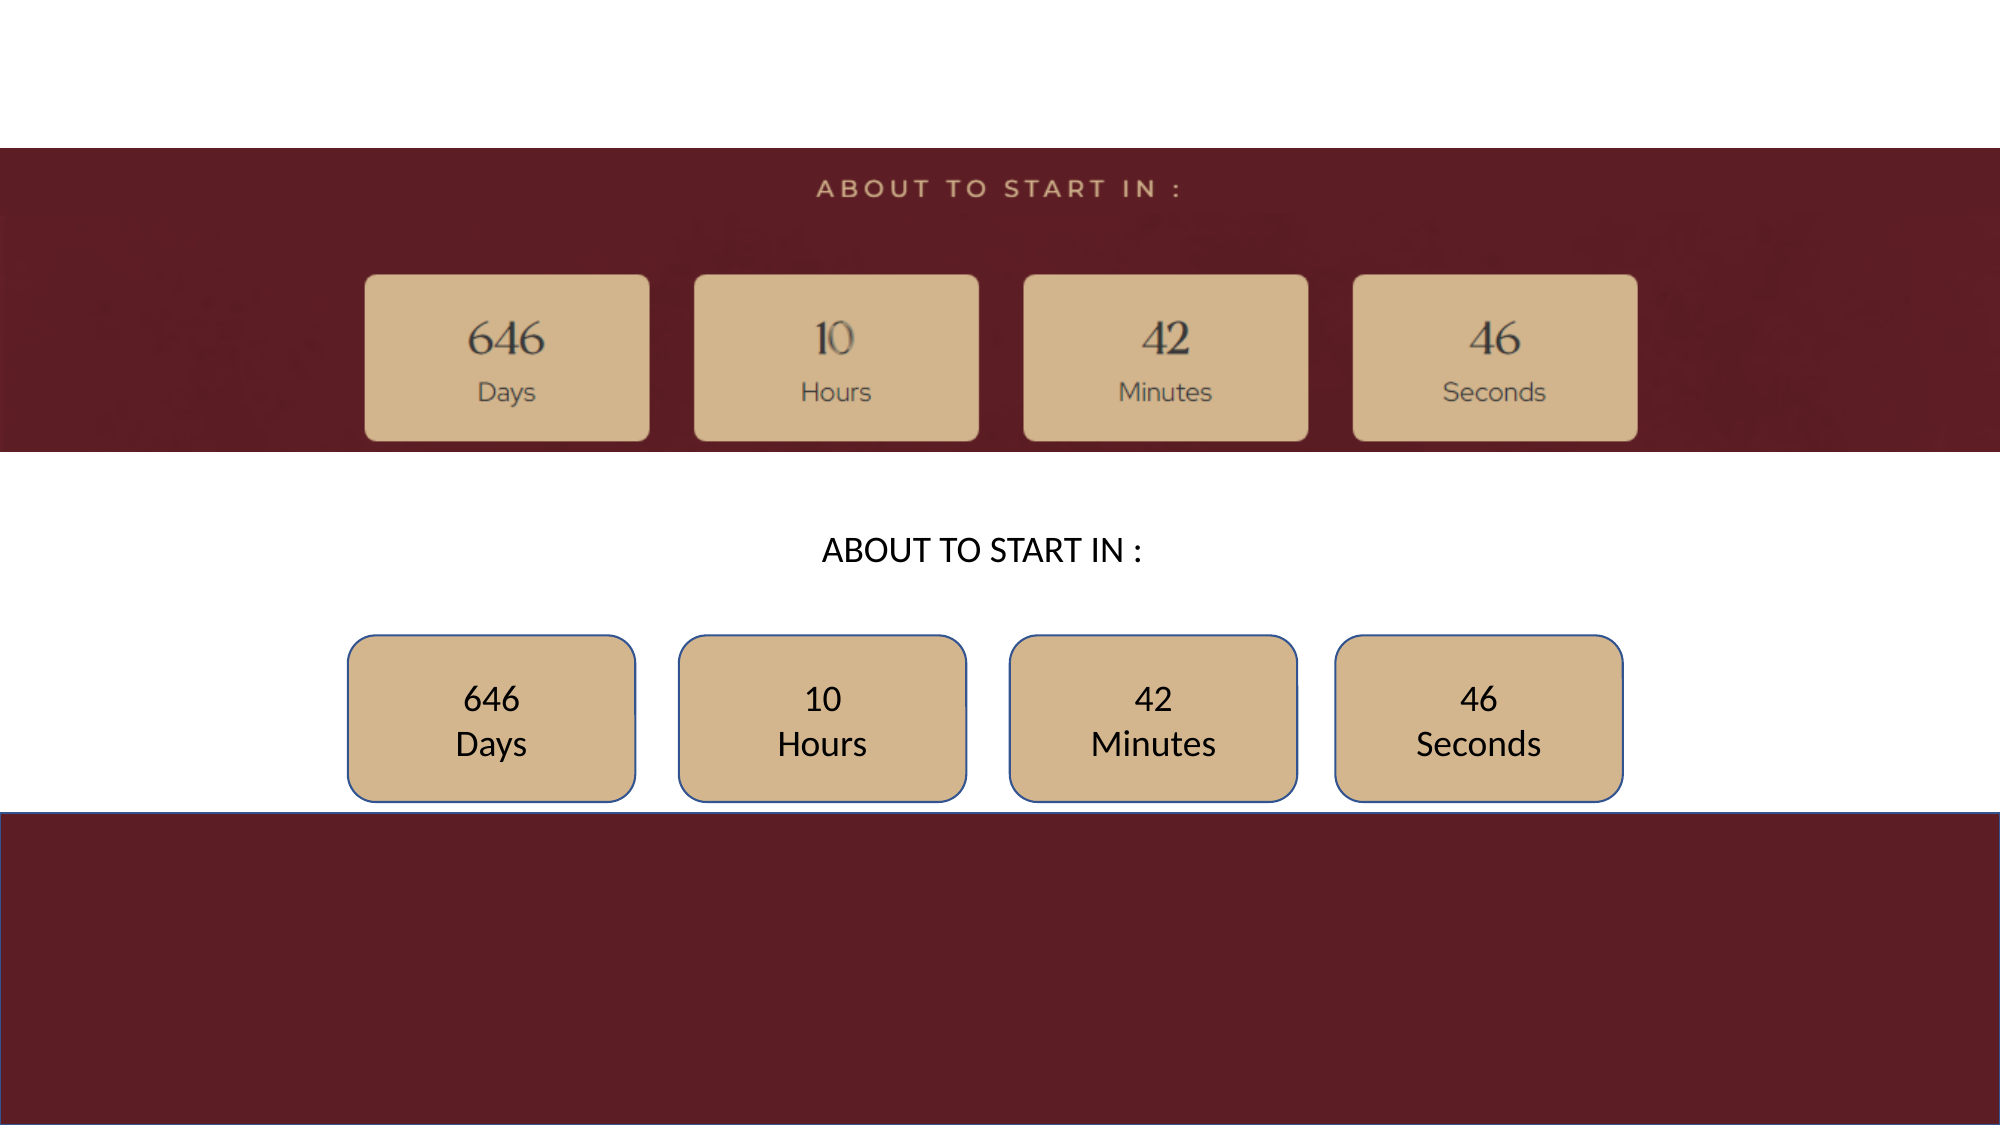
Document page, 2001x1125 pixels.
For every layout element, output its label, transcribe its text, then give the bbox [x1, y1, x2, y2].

text_box 10 Hours [677, 634, 968, 804]
picture [0, 148, 2000, 452]
text_box [0, 812, 2000, 1125]
text_box ABOUT TO START IN : [807, 517, 1159, 578]
text_box 42 Minutes [1008, 634, 1299, 804]
text_box 46 Seconds [1334, 634, 1624, 804]
text_box 646 Days [346, 634, 637, 804]
